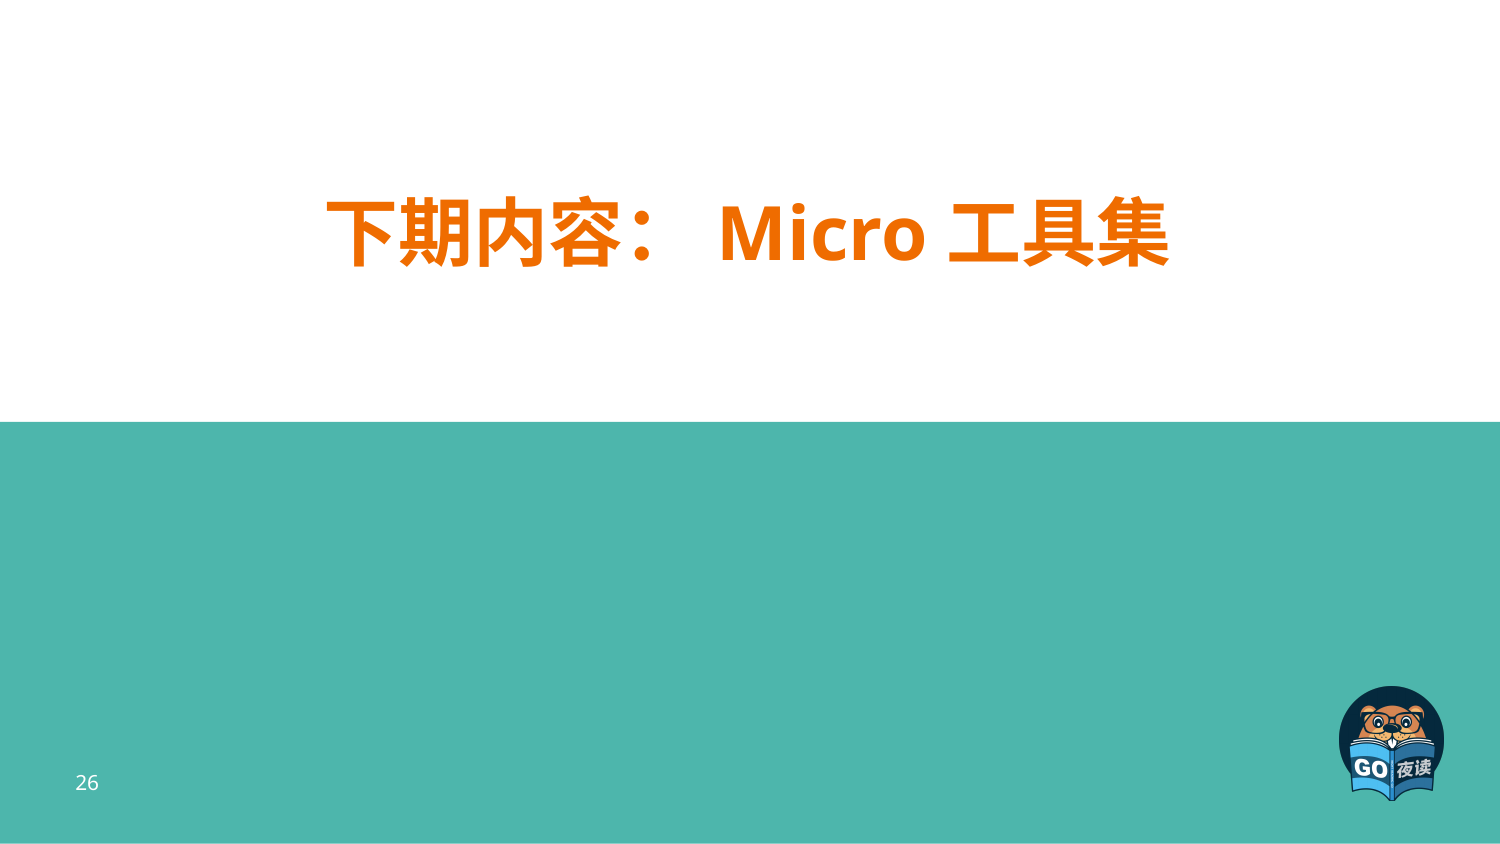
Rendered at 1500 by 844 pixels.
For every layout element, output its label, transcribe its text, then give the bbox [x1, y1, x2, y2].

picture [1339, 686, 1444, 801]
title 下期内容：Micro工具集 [44, 153, 1451, 309]
slide_number 26 [23, 751, 114, 817]
